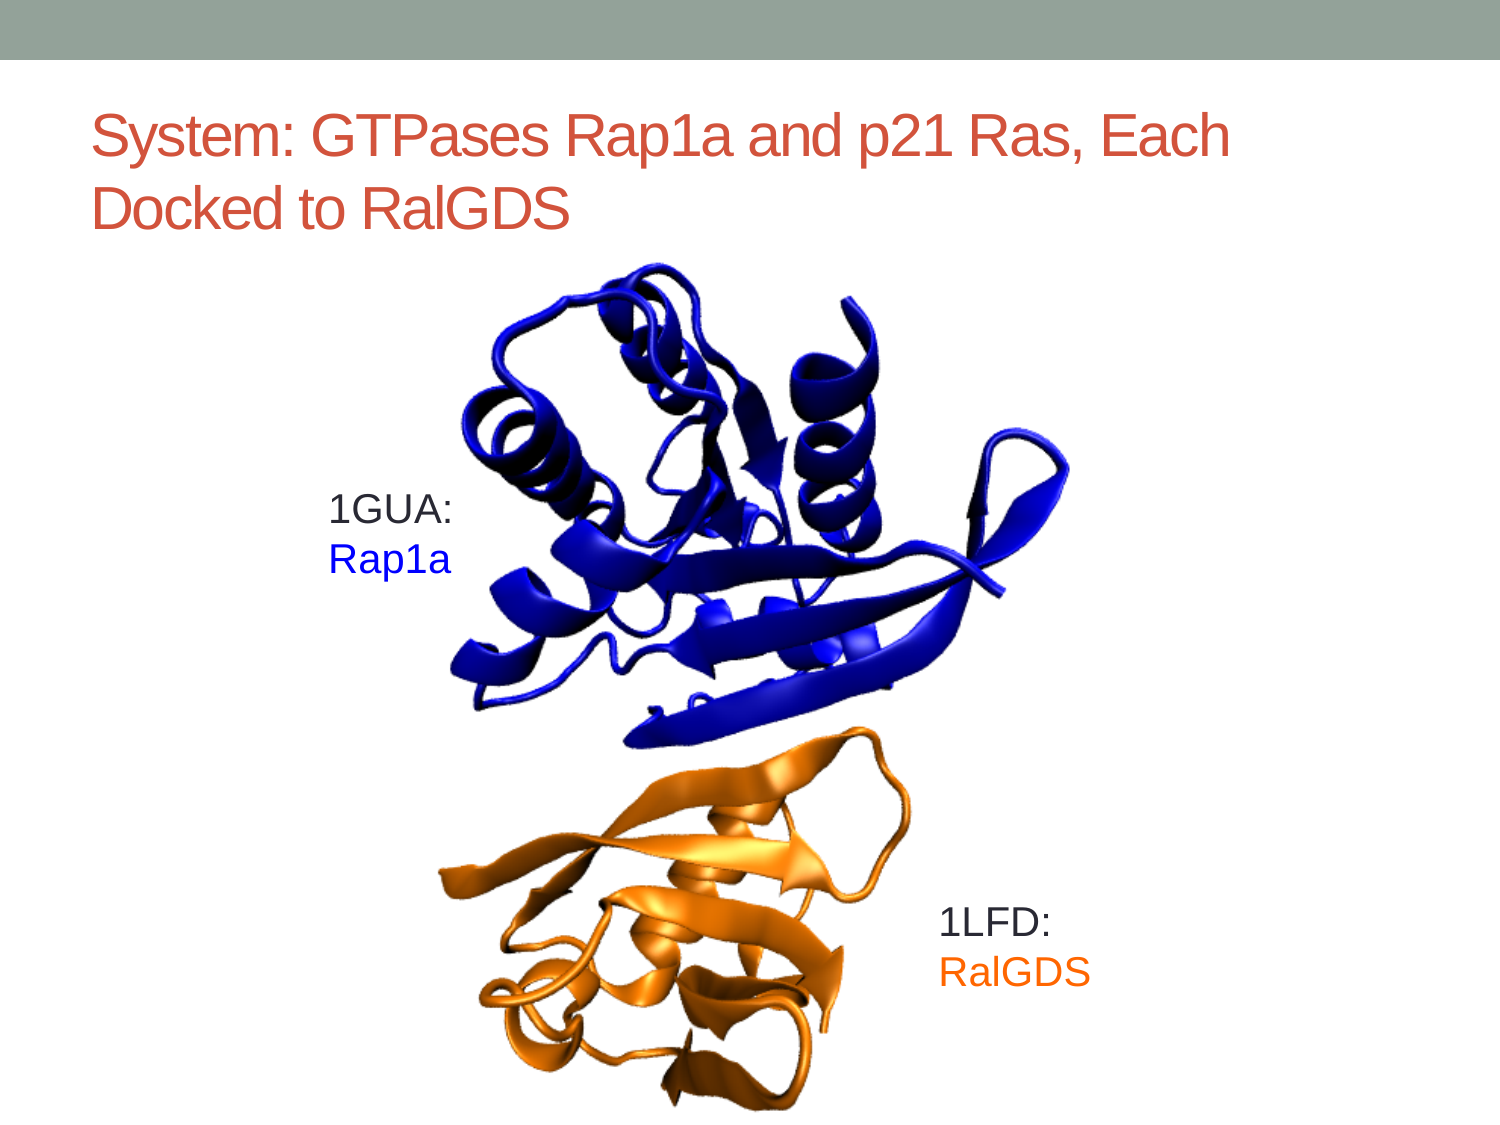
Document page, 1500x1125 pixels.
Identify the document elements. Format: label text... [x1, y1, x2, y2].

text_box 1GUA: Rap1a [313, 474, 396, 590]
title System: GTPases Rap1a and p21 Ras, Each Docked to RalGDS [75, 87, 1425, 250]
picture [399, 259, 1097, 1125]
